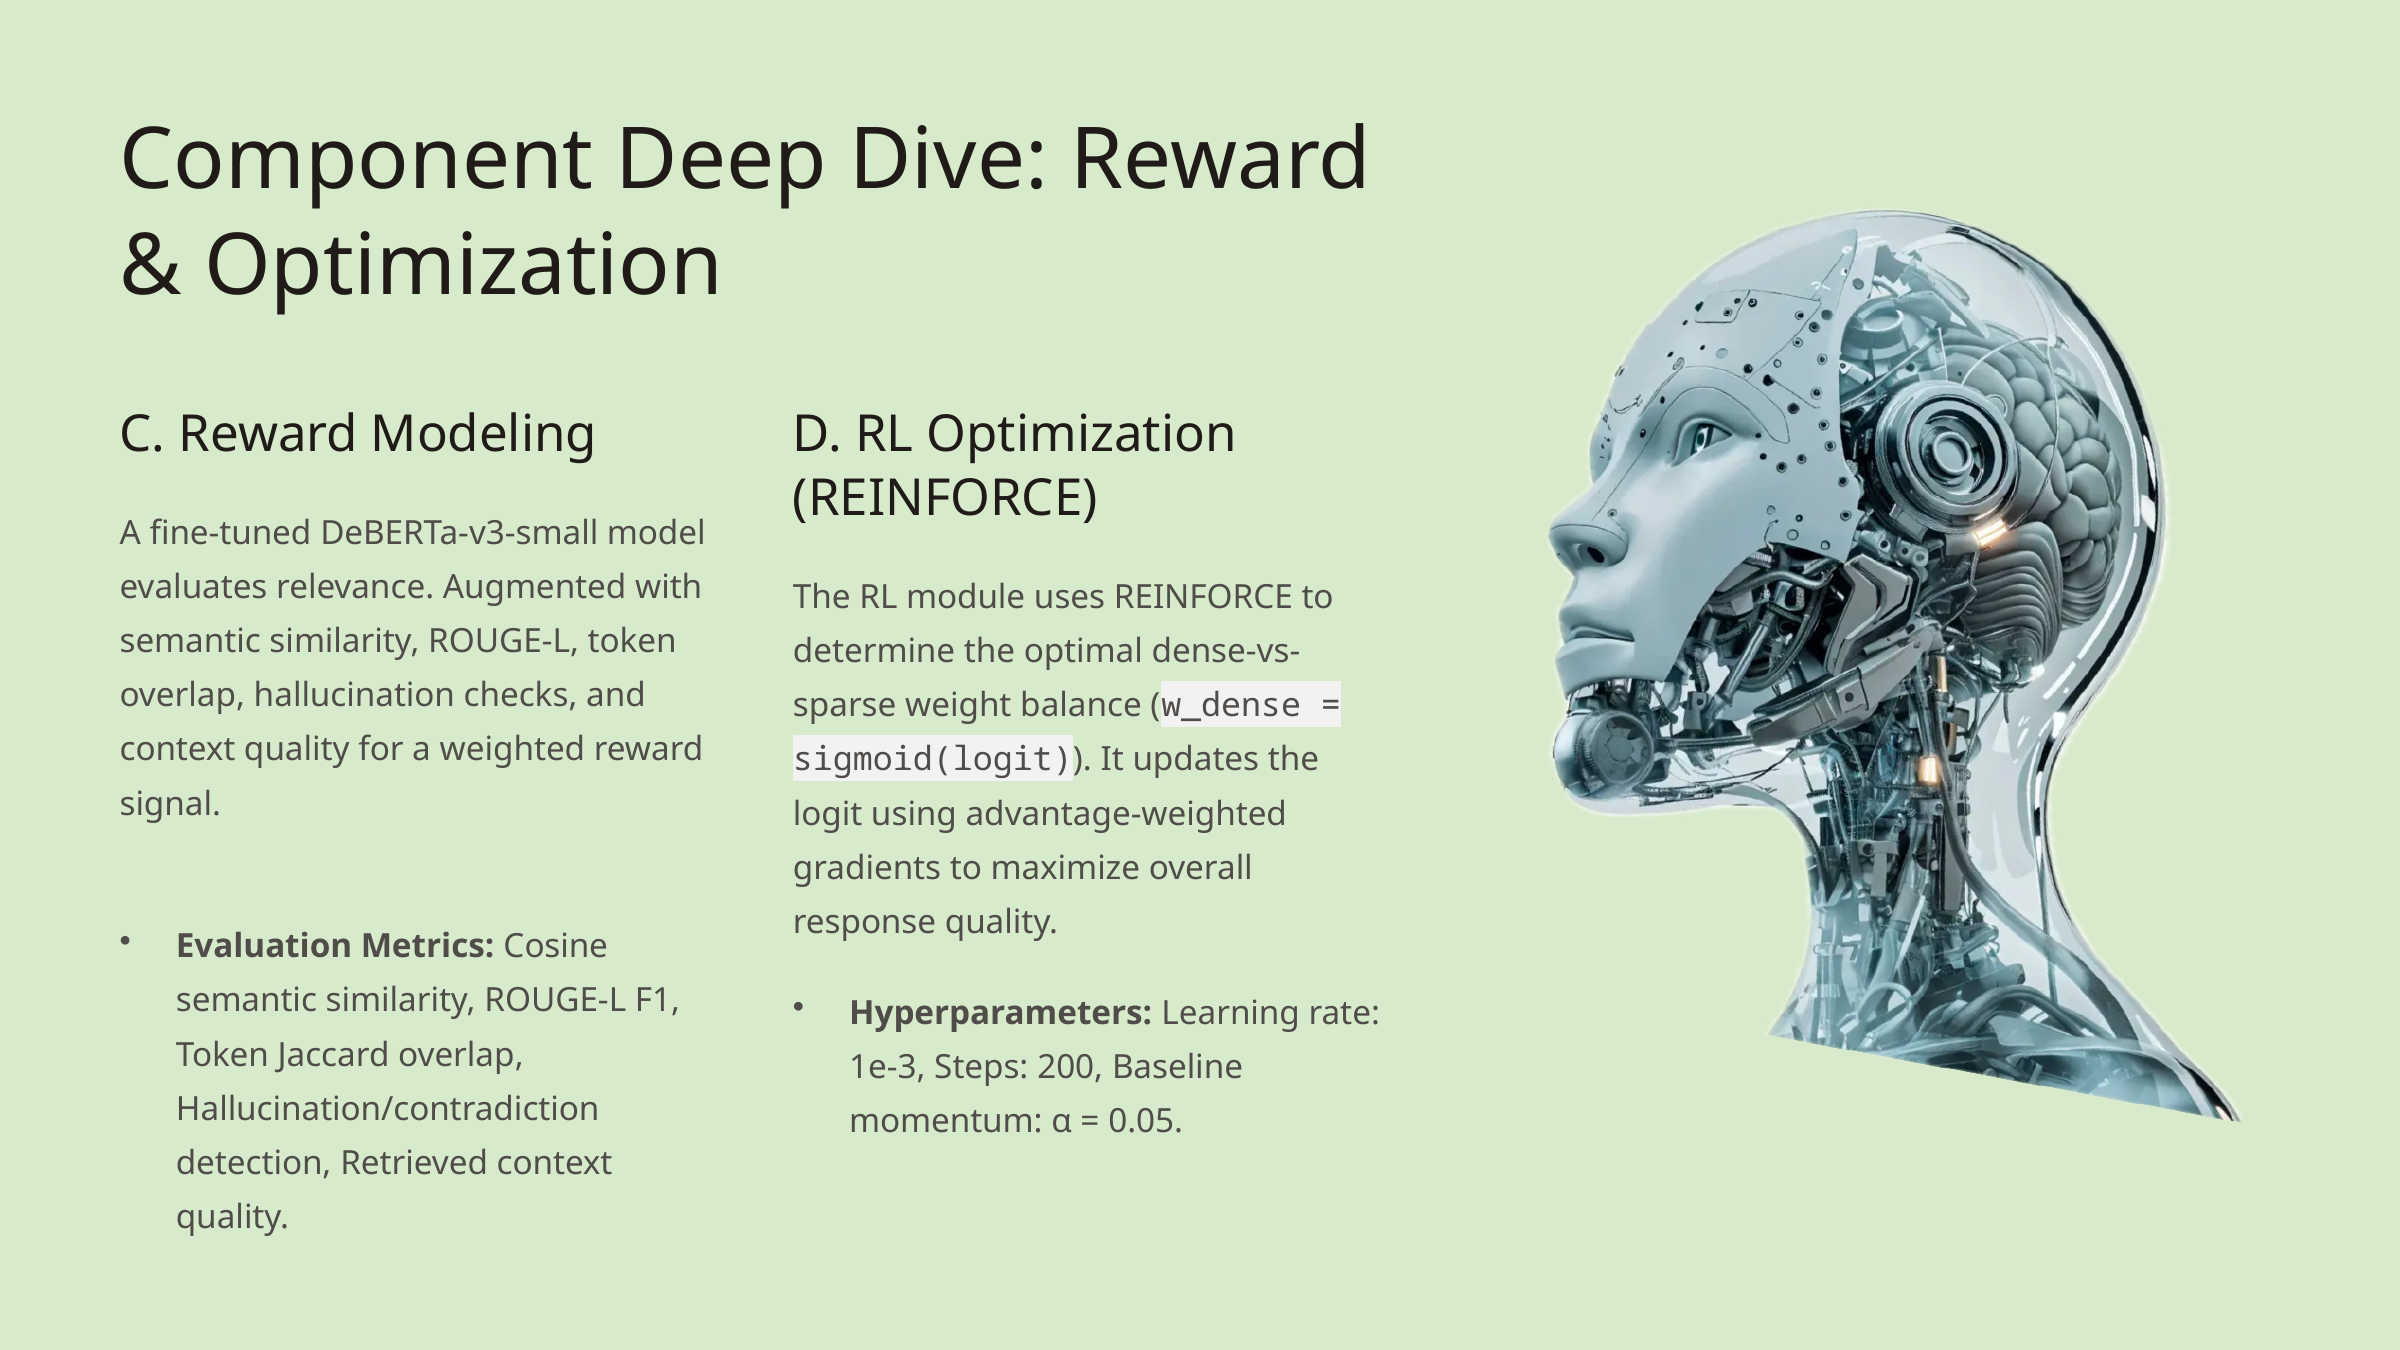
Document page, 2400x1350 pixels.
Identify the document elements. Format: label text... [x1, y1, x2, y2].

text_box Evaluation Metrics: Cosine semantic similarity, ROUGE-L F1, Token Jaccard overlap, Hallucination/contradiction detection, Retrieved context quality. [119, 910, 709, 1239]
text_box The RL module uses REINFORCE to determine the optimal dense-vs-sparse weight balance (w_dense = sigmoid(logit)). It updates the logit using advantage-weighted gradients to maximize overall response quality. [792, 560, 1382, 947]
text_box Component Deep Dive: Reward & Optimization [119, 99, 1381, 313]
text_box C. Reward Modeling [119, 398, 633, 463]
picture [1467, 0, 2400, 1350]
text_box A fine-tuned DeBERTa-v3-small model evaluates relevance. Augmented with semantic similarity, ROUGE-L, token overlap, hallucination checks, and context quality for a weighted reward signal. [119, 496, 709, 880]
text_box Hyperparameters: Learning rate: 1e-3, Steps: 200, Baseline momentum: α = 0.05. [792, 976, 1382, 1141]
text_box D. RL Optimization (REINFORCE) [792, 398, 1382, 527]
